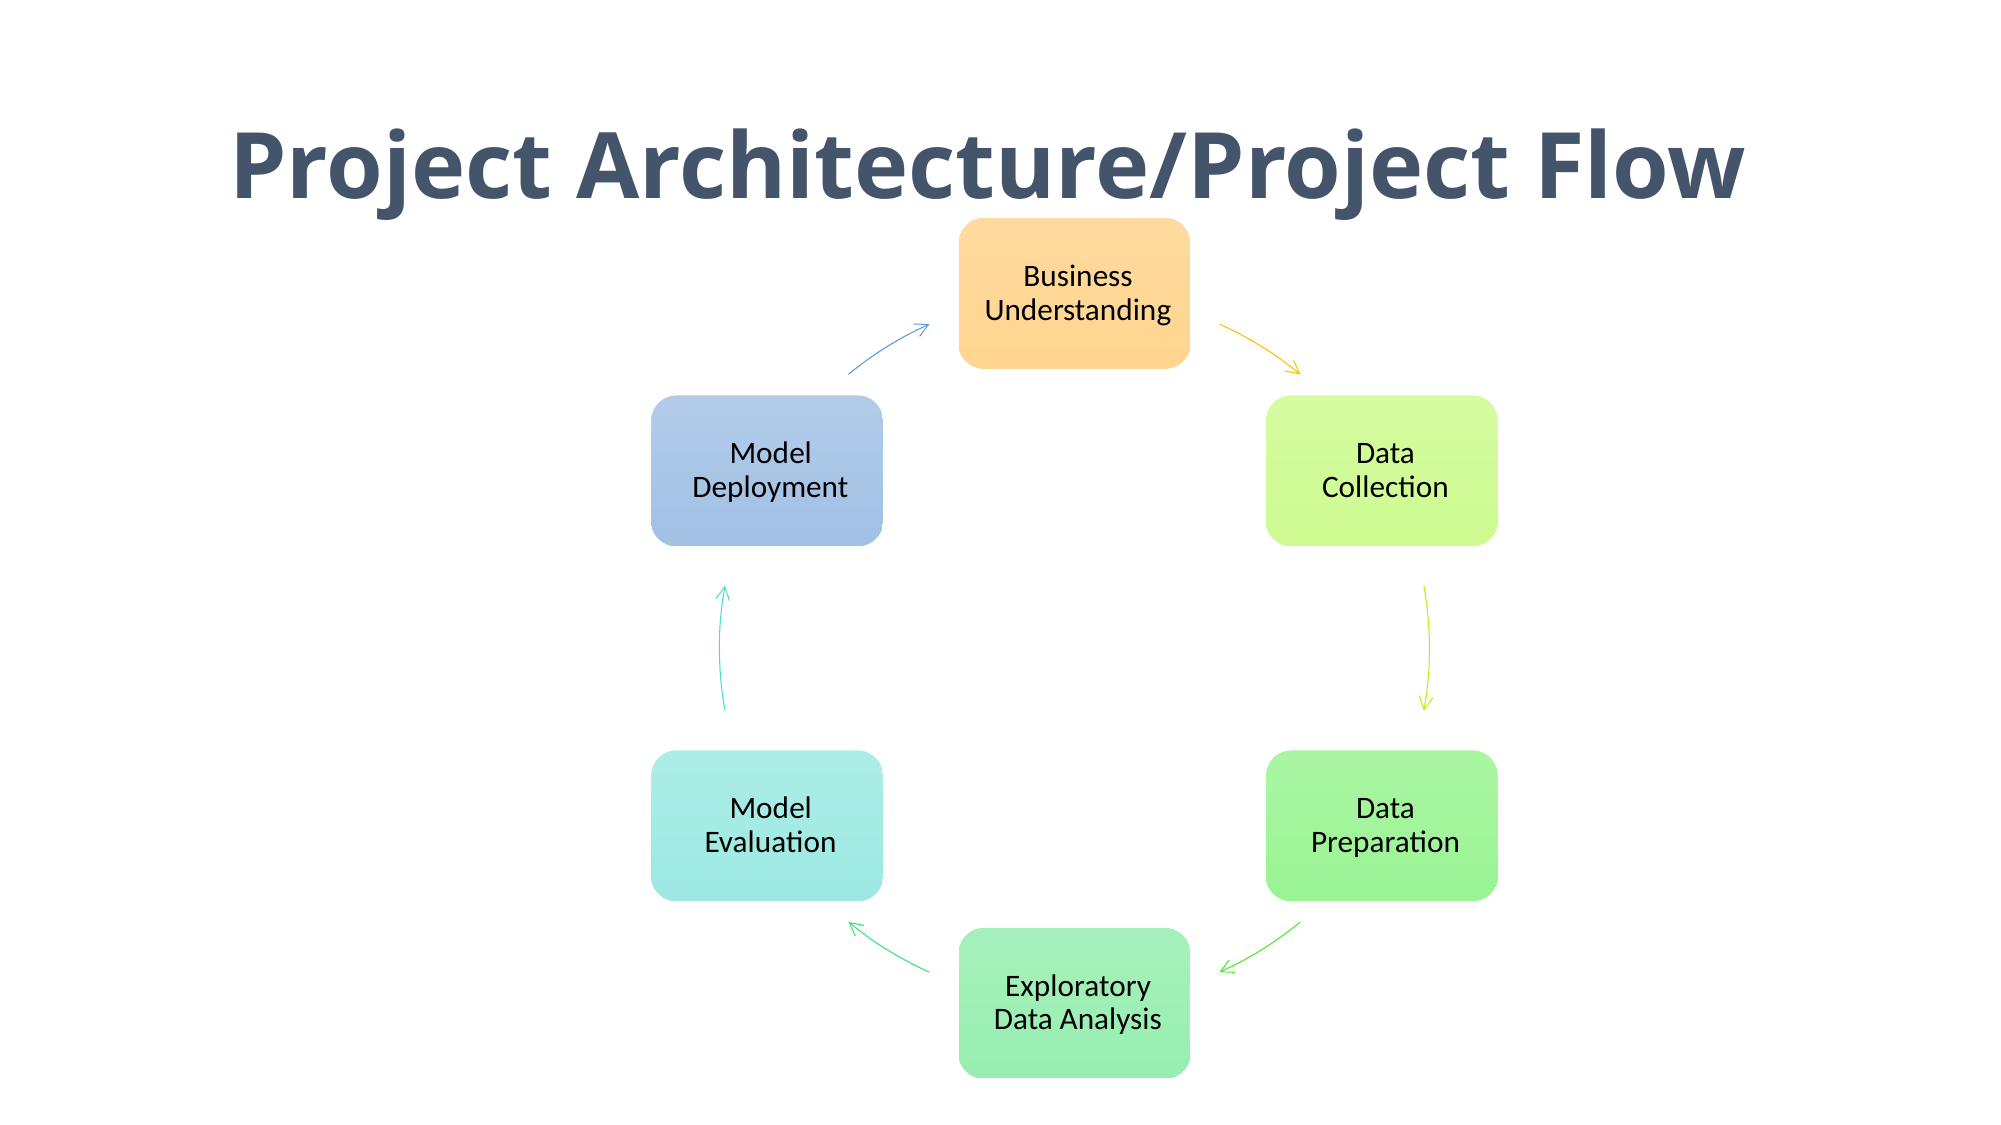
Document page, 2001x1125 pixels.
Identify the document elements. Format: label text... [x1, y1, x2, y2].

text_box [119, 217, 2000, 1079]
title Project Architecture/Project Flow [137, 59, 1863, 217]
